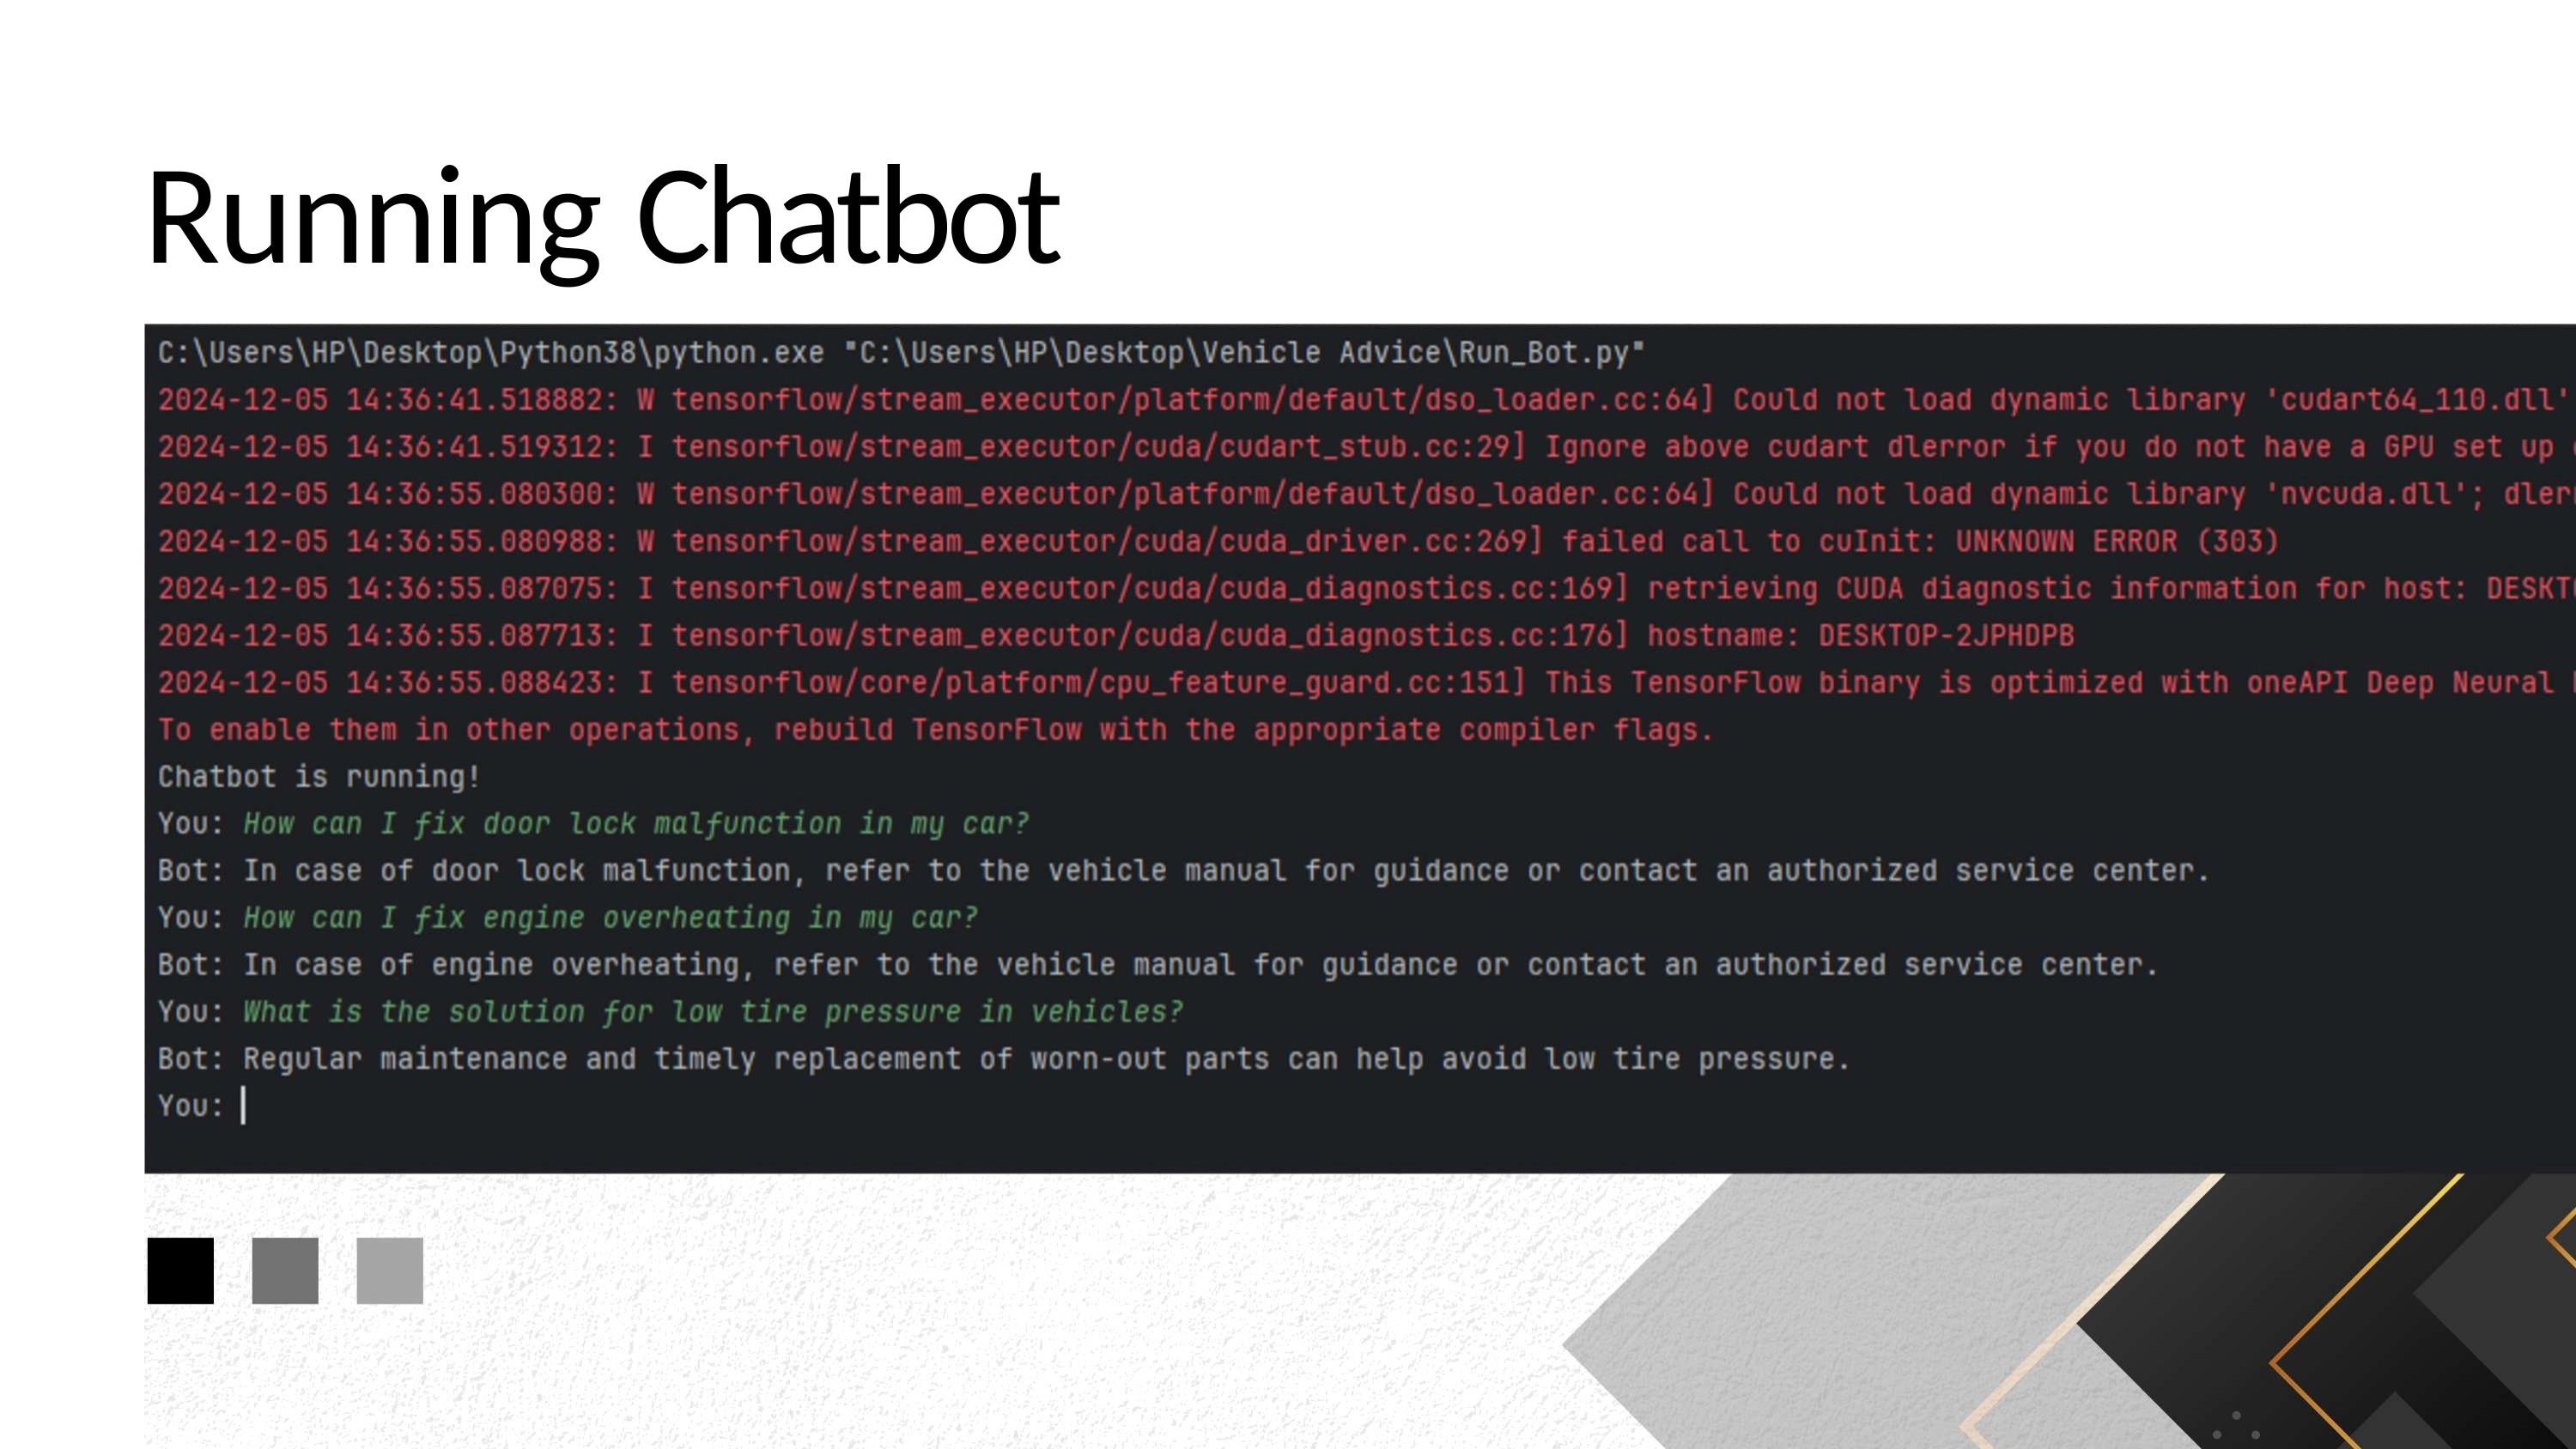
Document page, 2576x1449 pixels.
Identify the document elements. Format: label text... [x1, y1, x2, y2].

picture [143, 324, 2576, 1449]
title Running Chatbot [143, 118, 2433, 324]
